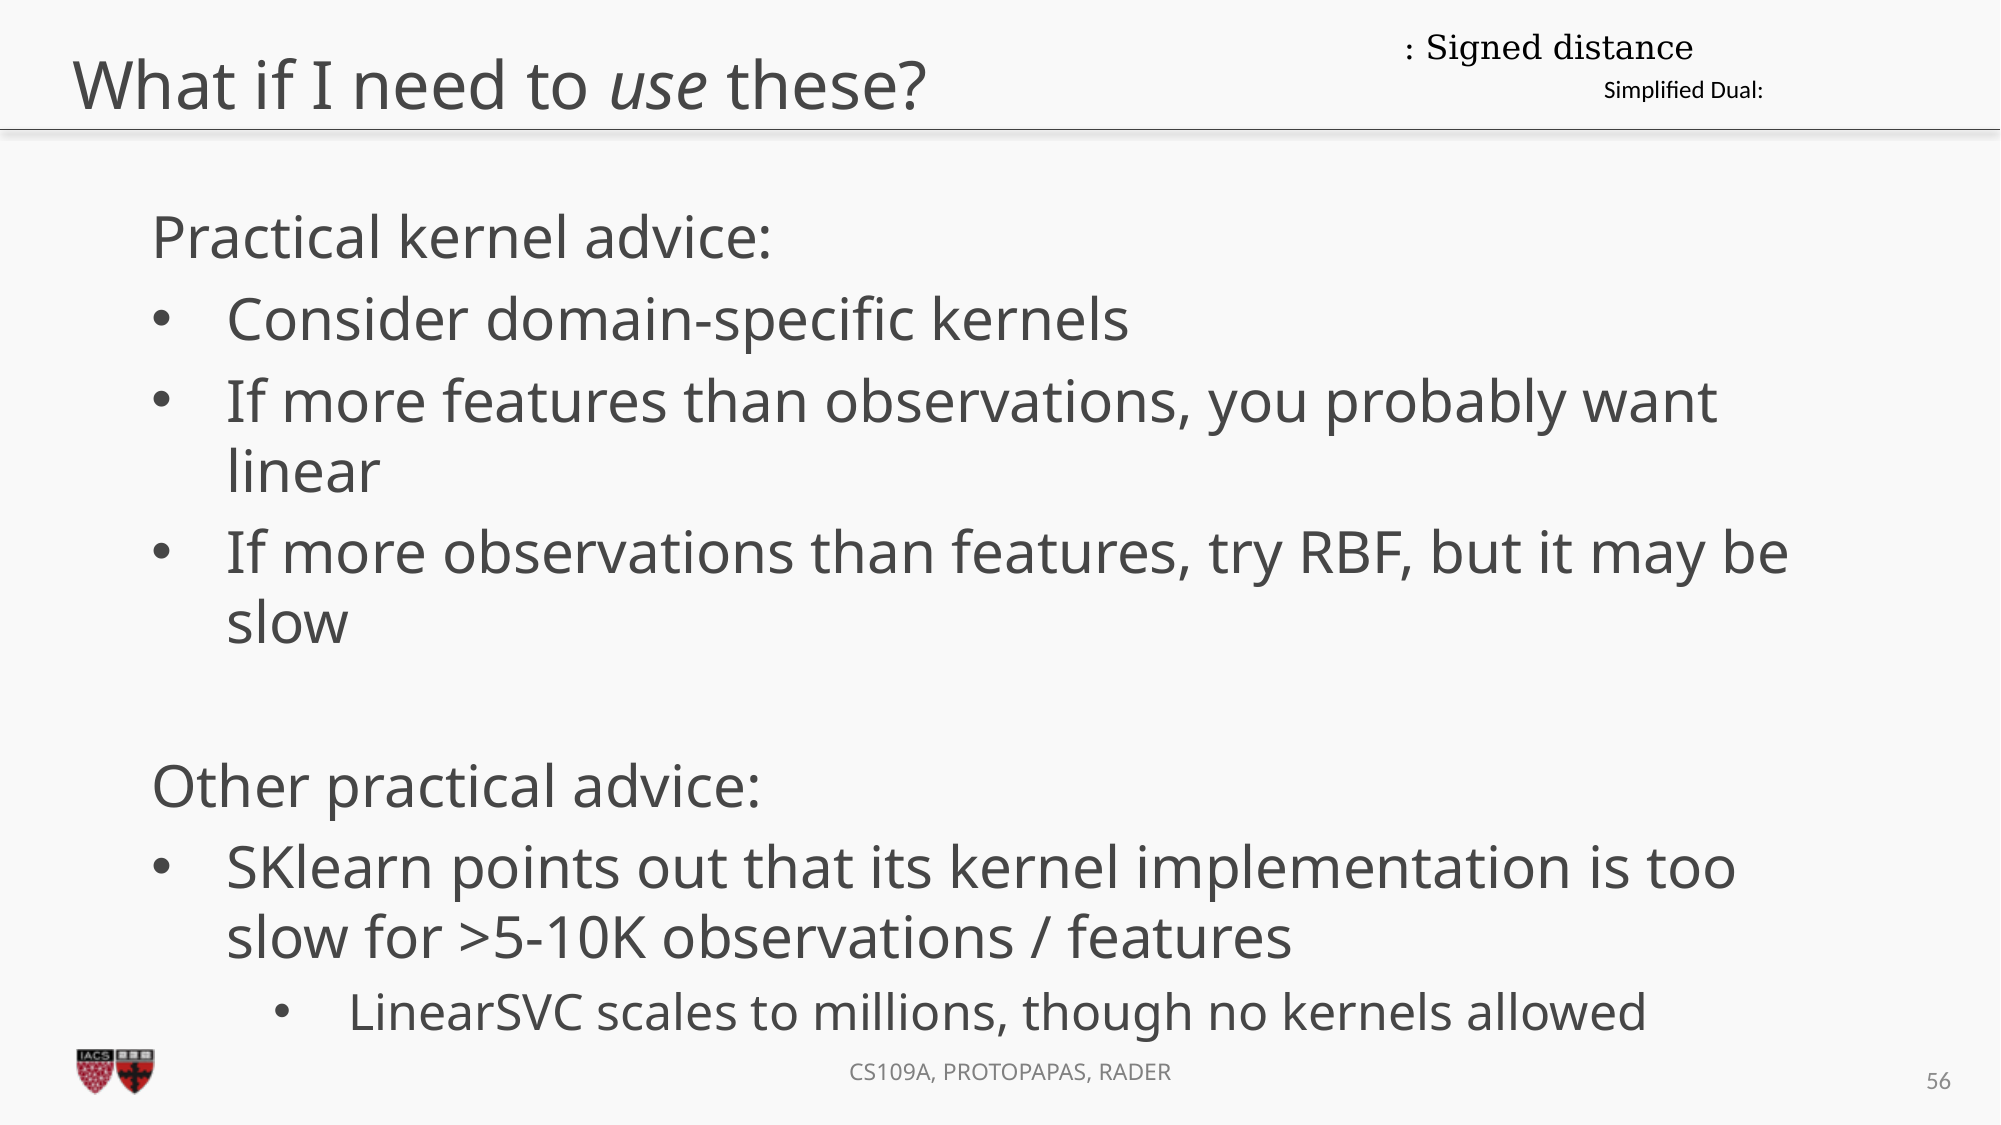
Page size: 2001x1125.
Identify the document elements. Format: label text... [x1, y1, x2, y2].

slide_number 56 [1500, 1050, 1967, 1110]
picture [75, 1049, 155, 1095]
list Practical kernel advice: Consider domain-specific kernels If more features than observations, you probably want linear If more observations than features, try RBF, but it may be slow Other practical advice: SKlearn points out that its kernel implementation is too slow for >5-10K observations / features LinearSVC scales to millions, though no kernels allowed [136, 193, 1831, 956]
title What if I need to use these? [57, 35, 1943, 162]
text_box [1355, 18, 2000, 127]
